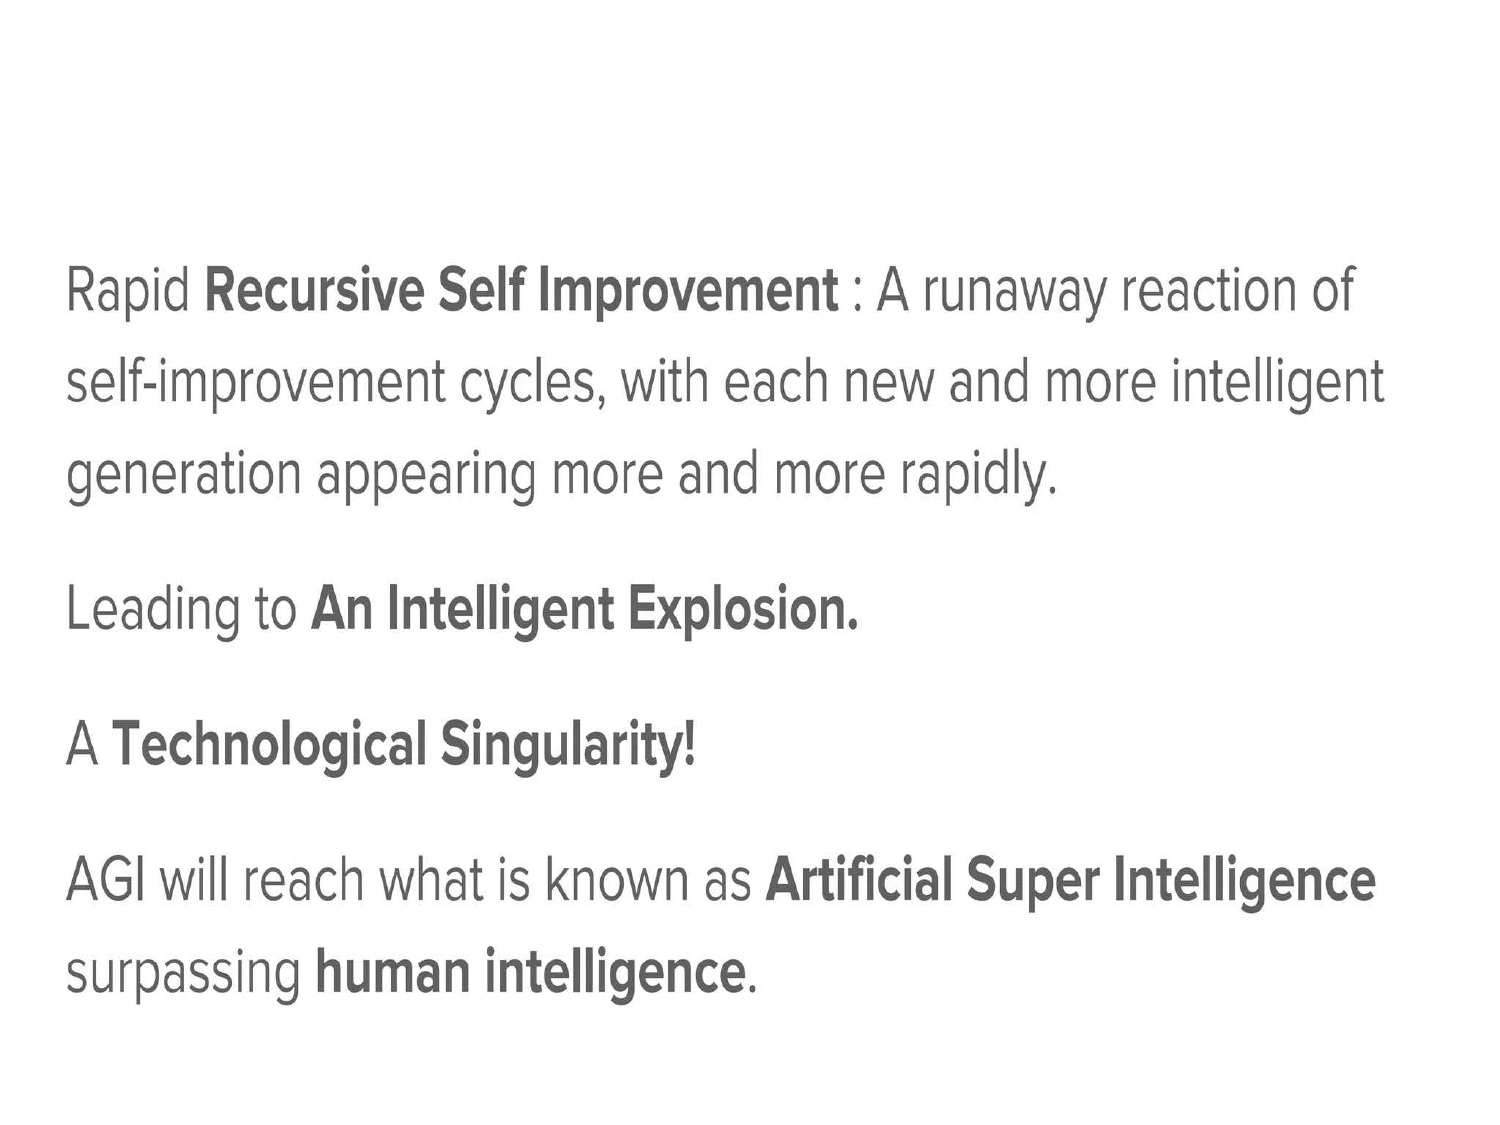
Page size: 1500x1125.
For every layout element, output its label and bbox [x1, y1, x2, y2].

picture [0, 140, 1500, 1125]
